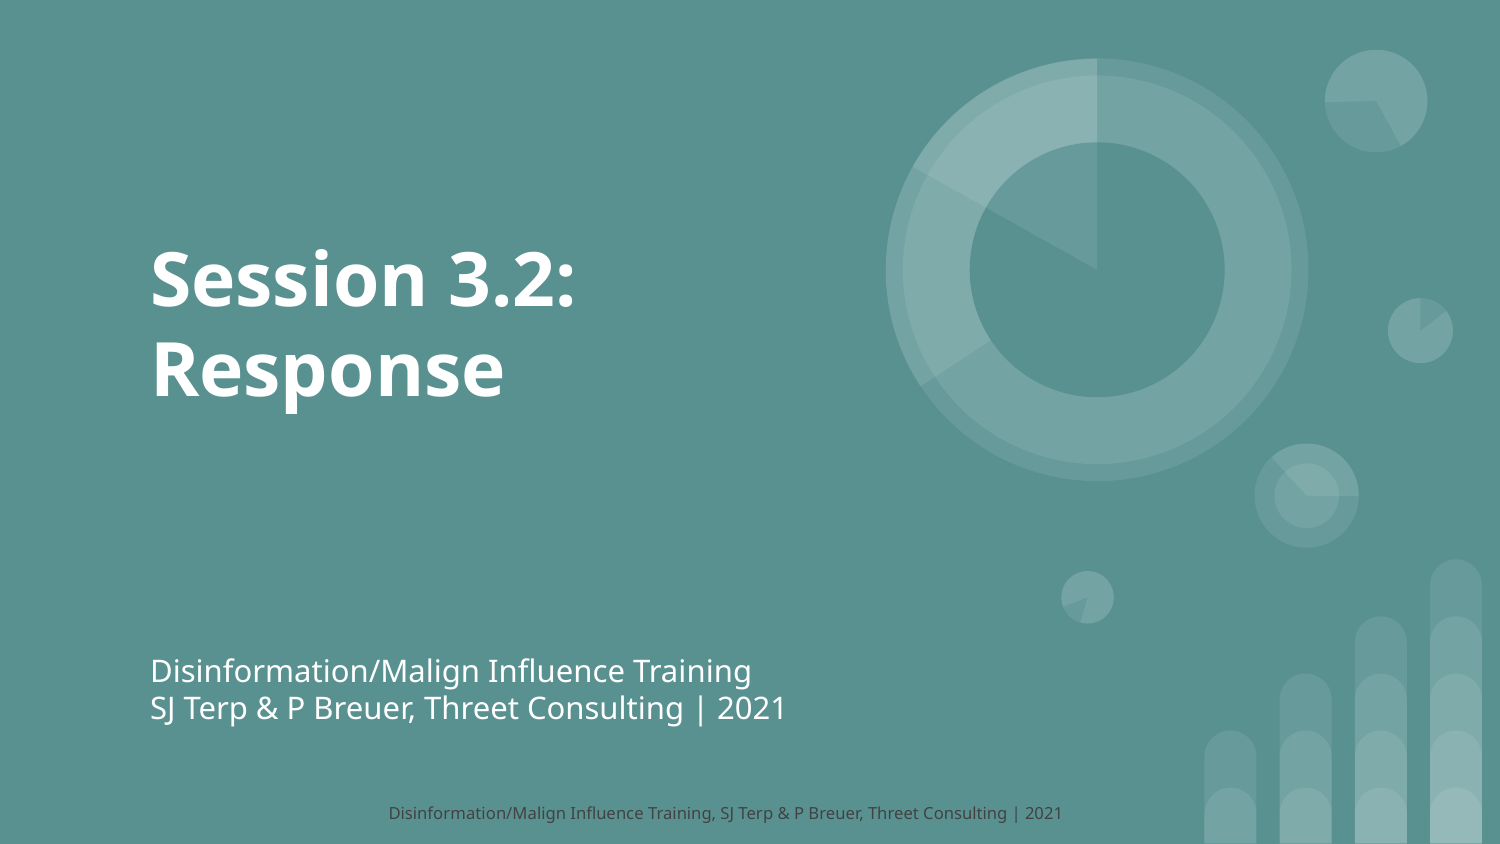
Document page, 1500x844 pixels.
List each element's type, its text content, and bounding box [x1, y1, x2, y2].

subtitle Disinformation/Malign Influence Training SJ Terp & P Breuer, Threet Consulting | 2021 [135, 636, 834, 751]
title Session 3.2: Response [135, 168, 834, 476]
